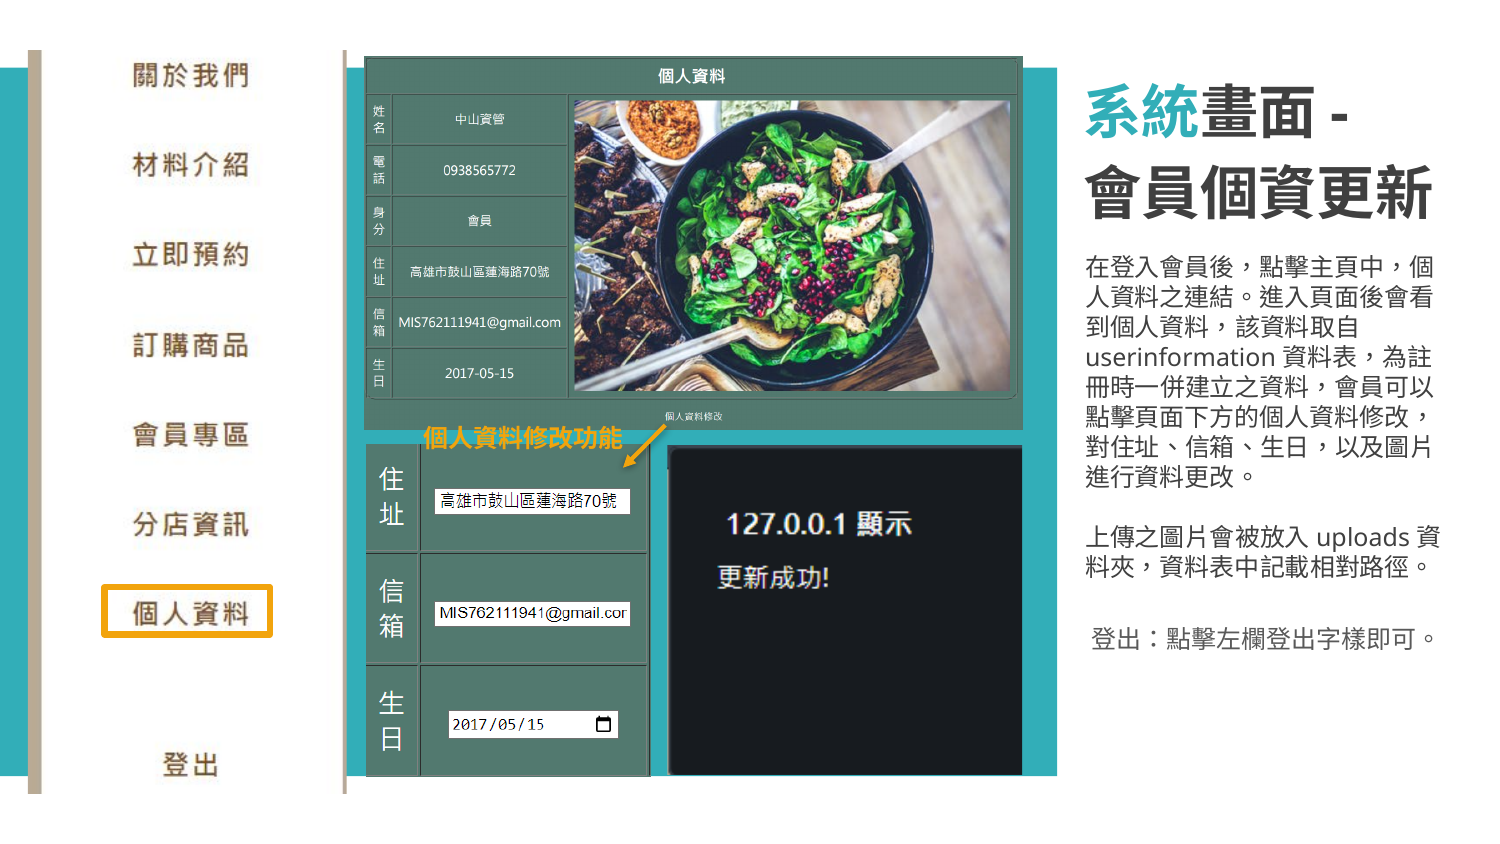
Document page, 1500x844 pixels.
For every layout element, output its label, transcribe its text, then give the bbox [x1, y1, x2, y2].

text_box 在登入會員後，點擊主頁中，個人資料之連結。進入頁面後會看到個人資料，該資料取自userinformation資料表，為註冊時一併建立之資料，會員可以點擊頁面下方的個人資料修改，對住址、信箱、生日，以及圖片進行資料更改。 上傳之圖片會被放入uploads資料夾，資料表中記載相對路徑。 [1070, 244, 1459, 619]
picture [667, 433, 1023, 775]
text_box 登出：點擊左欄登出字樣即可。 [1076, 616, 1457, 662]
text_box 系統畫面- 會員個資更新 [1068, 67, 1478, 233]
picture [27, 49, 347, 794]
picture [365, 444, 652, 777]
text_box 個人資料修改功能 [408, 438, 616, 443]
picture [363, 56, 1023, 430]
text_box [622, 424, 666, 468]
